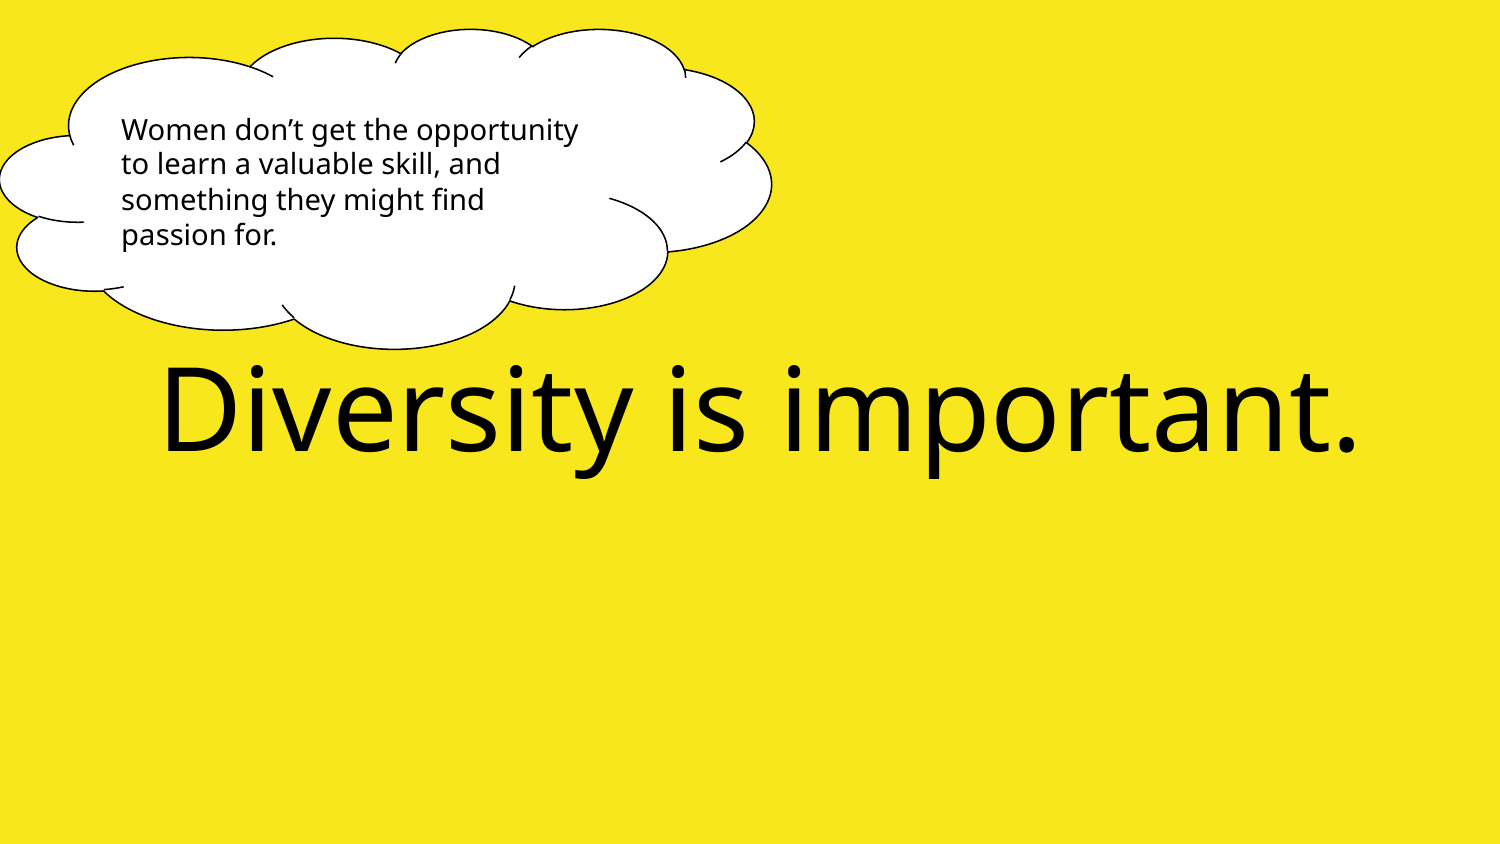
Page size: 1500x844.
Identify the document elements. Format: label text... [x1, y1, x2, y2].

title Diversity is important. [78, 68, 1444, 740]
text_box Women don’t get the opportunity to learn a valuable skill, and something they might find passion for. [0, 29, 772, 350]
